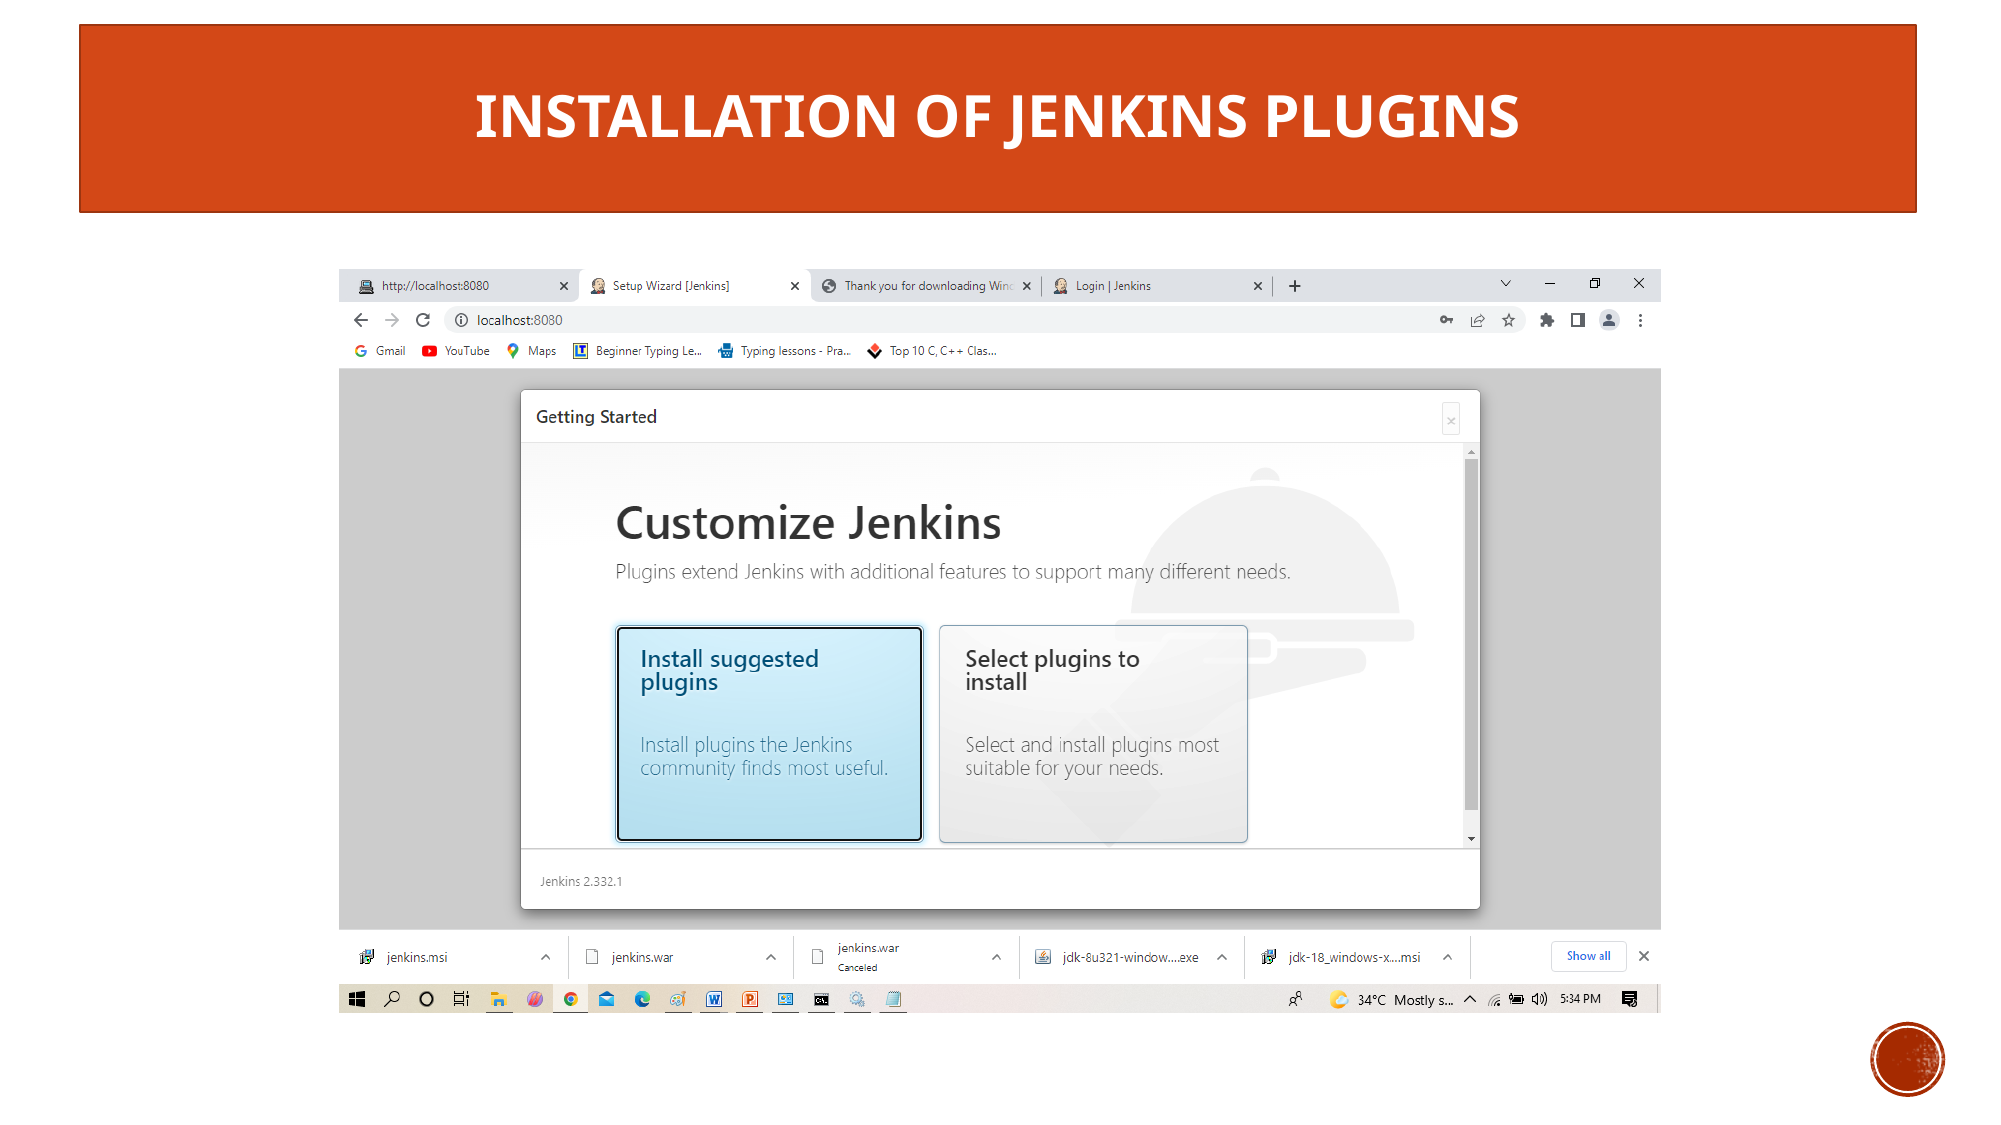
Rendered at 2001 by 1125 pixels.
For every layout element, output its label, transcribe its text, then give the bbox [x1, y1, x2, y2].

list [343, 273, 1657, 1010]
title Installation of Jenkins PLUGINS [79, 24, 1917, 213]
